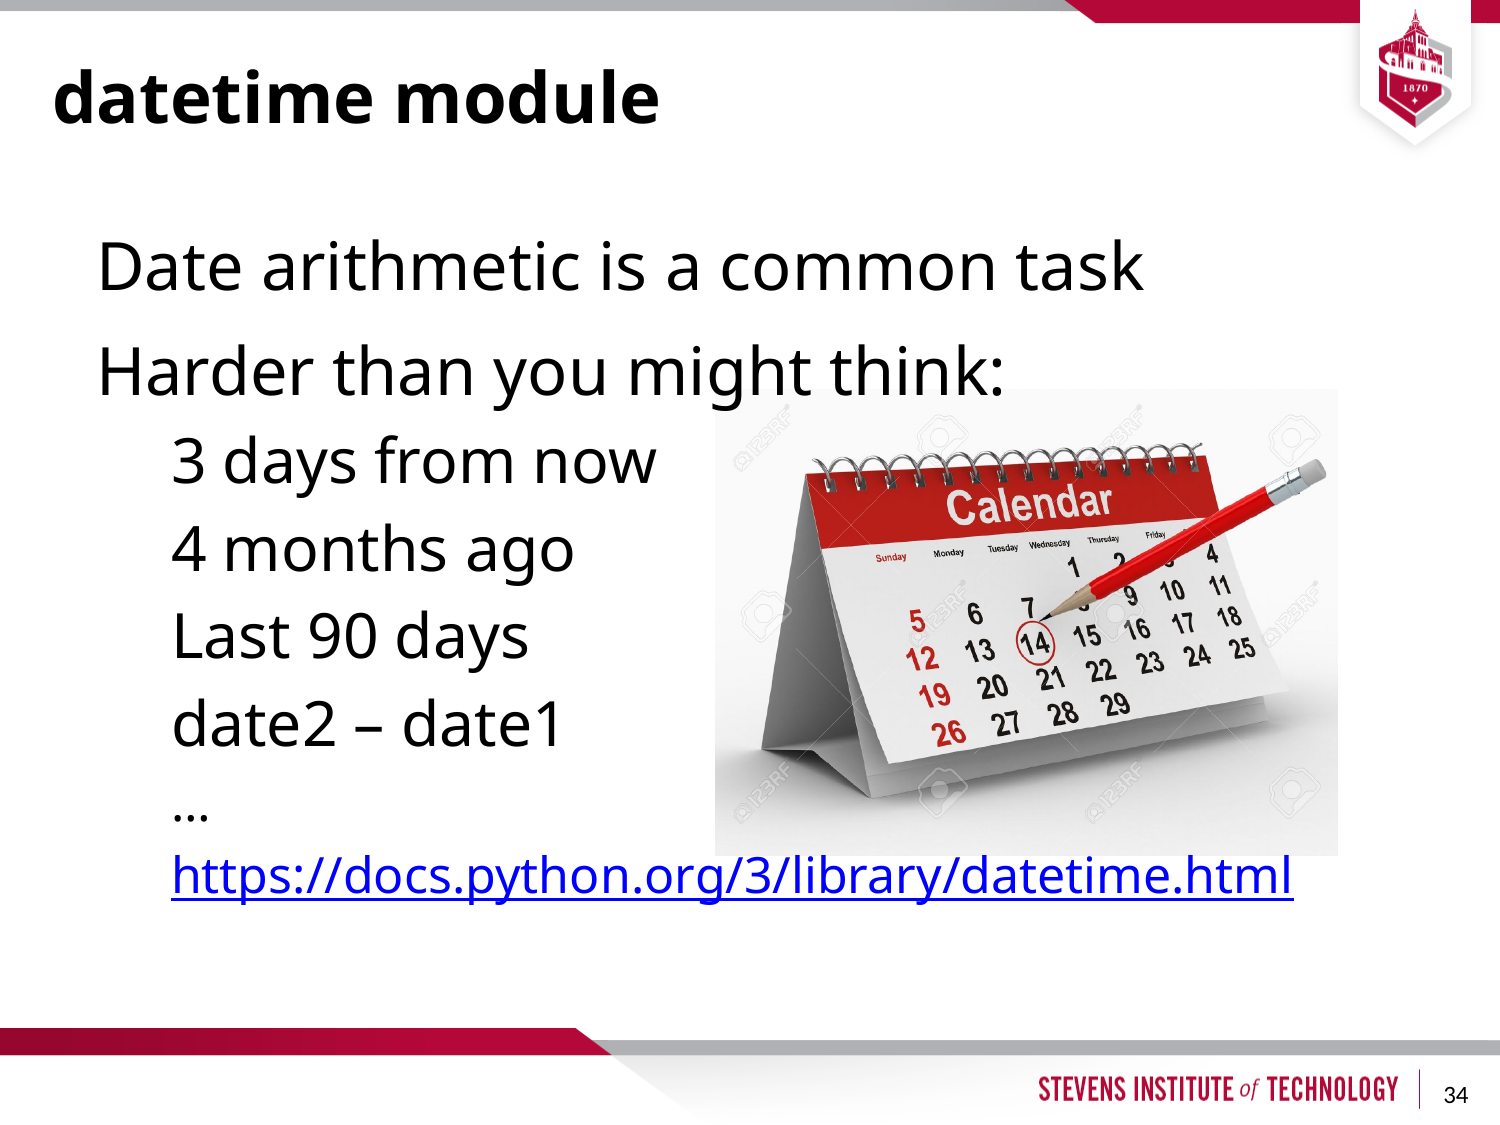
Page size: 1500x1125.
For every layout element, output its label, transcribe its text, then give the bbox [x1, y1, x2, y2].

picture [0, 0, 1500, 160]
picture [715, 389, 1338, 856]
list Date arithmetic is a common task Harder than you might think: 3 days from now 4 months ago Last 90 days date2 – date1 … https://docs.python.org/3/library/datetime.html [81, 216, 1423, 1003]
slide_number 34 [1428, 1071, 1490, 1108]
picture [0, 1028, 1500, 1125]
title datetime module [37, 45, 1338, 150]
